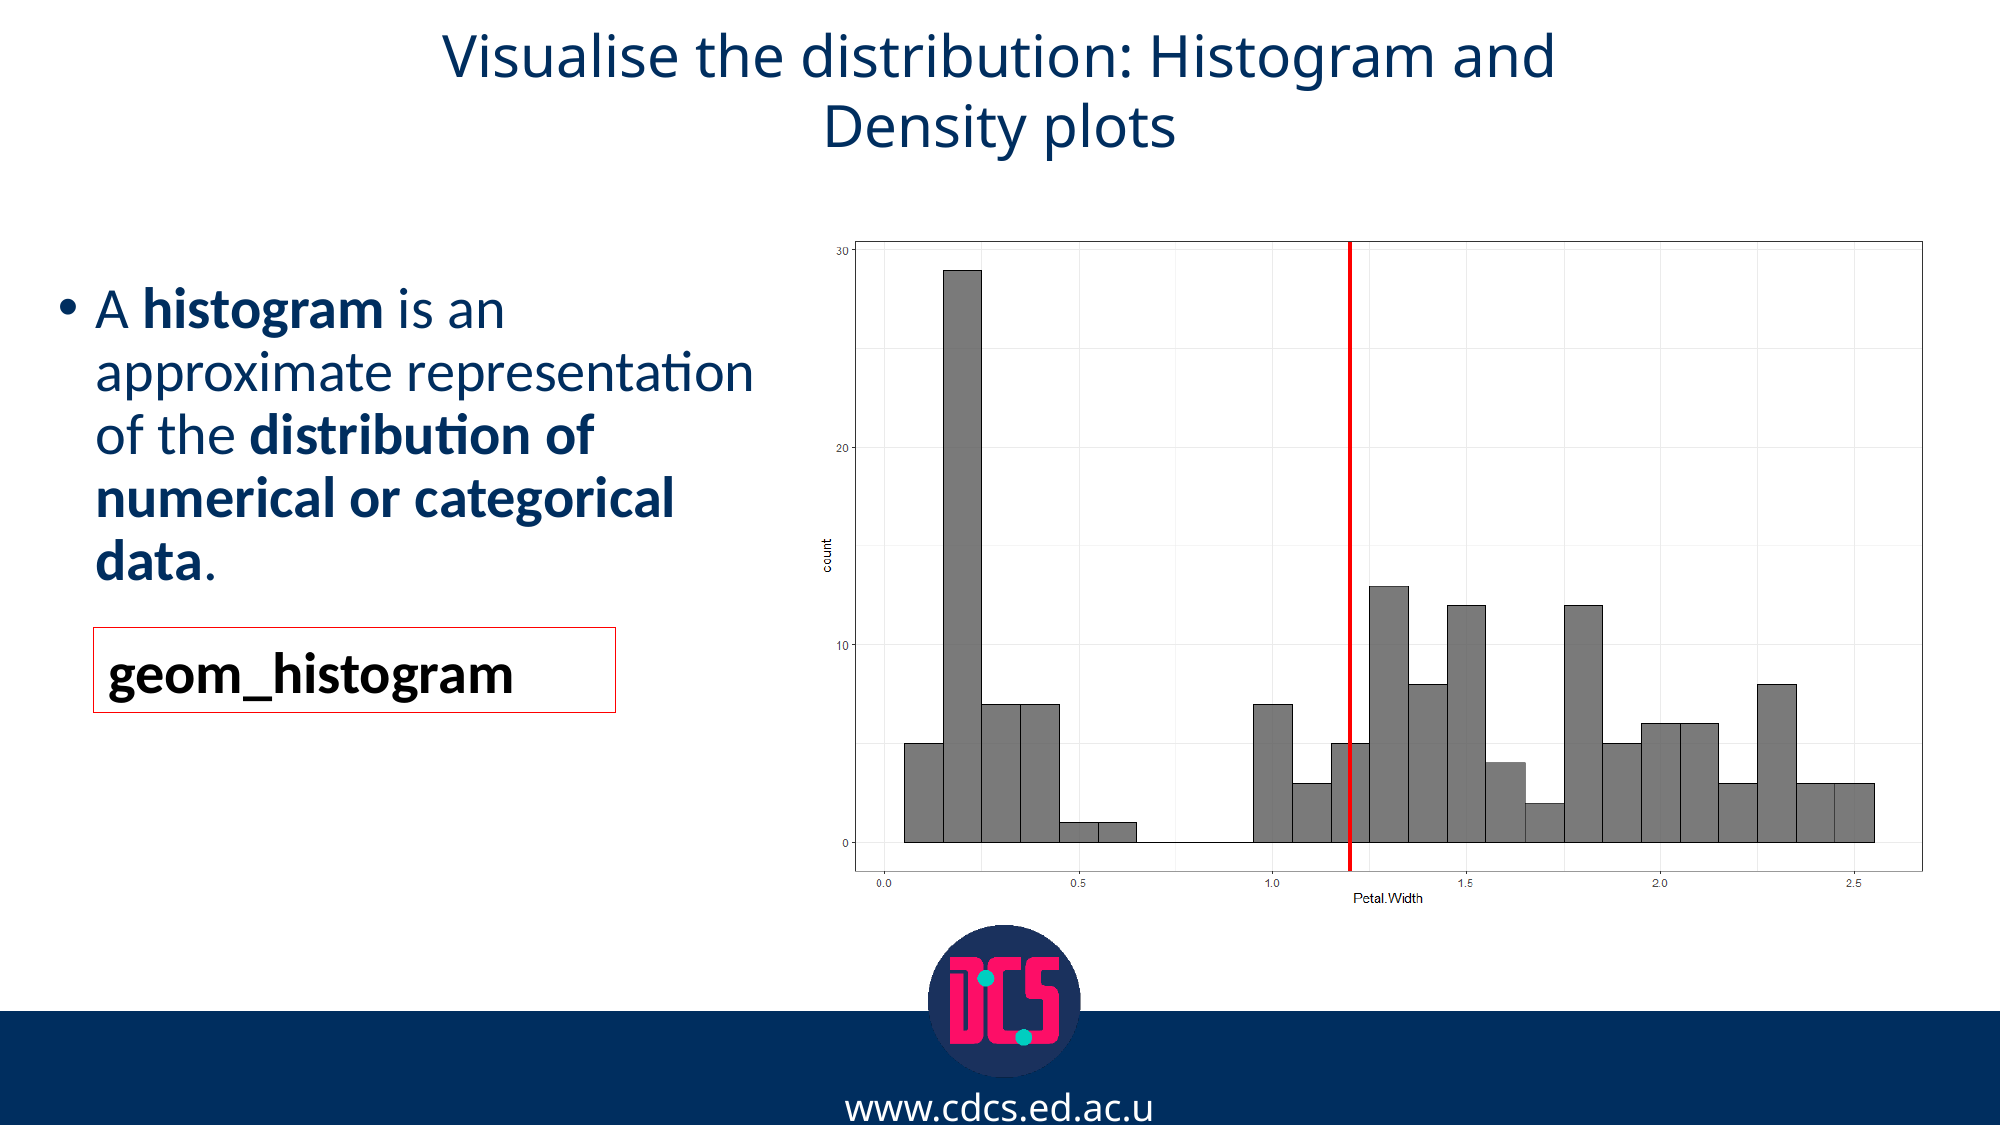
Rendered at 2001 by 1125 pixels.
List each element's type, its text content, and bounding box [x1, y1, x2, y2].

text_box www.cdcs.ed.ac.uk [829, 1076, 1171, 1125]
text_box Visualise the distribution: Histogram and Density plots [422, 11, 1578, 167]
list A histogram is an approximate representation of the distribution of numerical or categorical data. [42, 270, 816, 985]
picture [812, 234, 1929, 1091]
text_box geom_histogram [93, 627, 616, 713]
text_box [1094, 1010, 2000, 1125]
text_box [0, 1010, 914, 1125]
